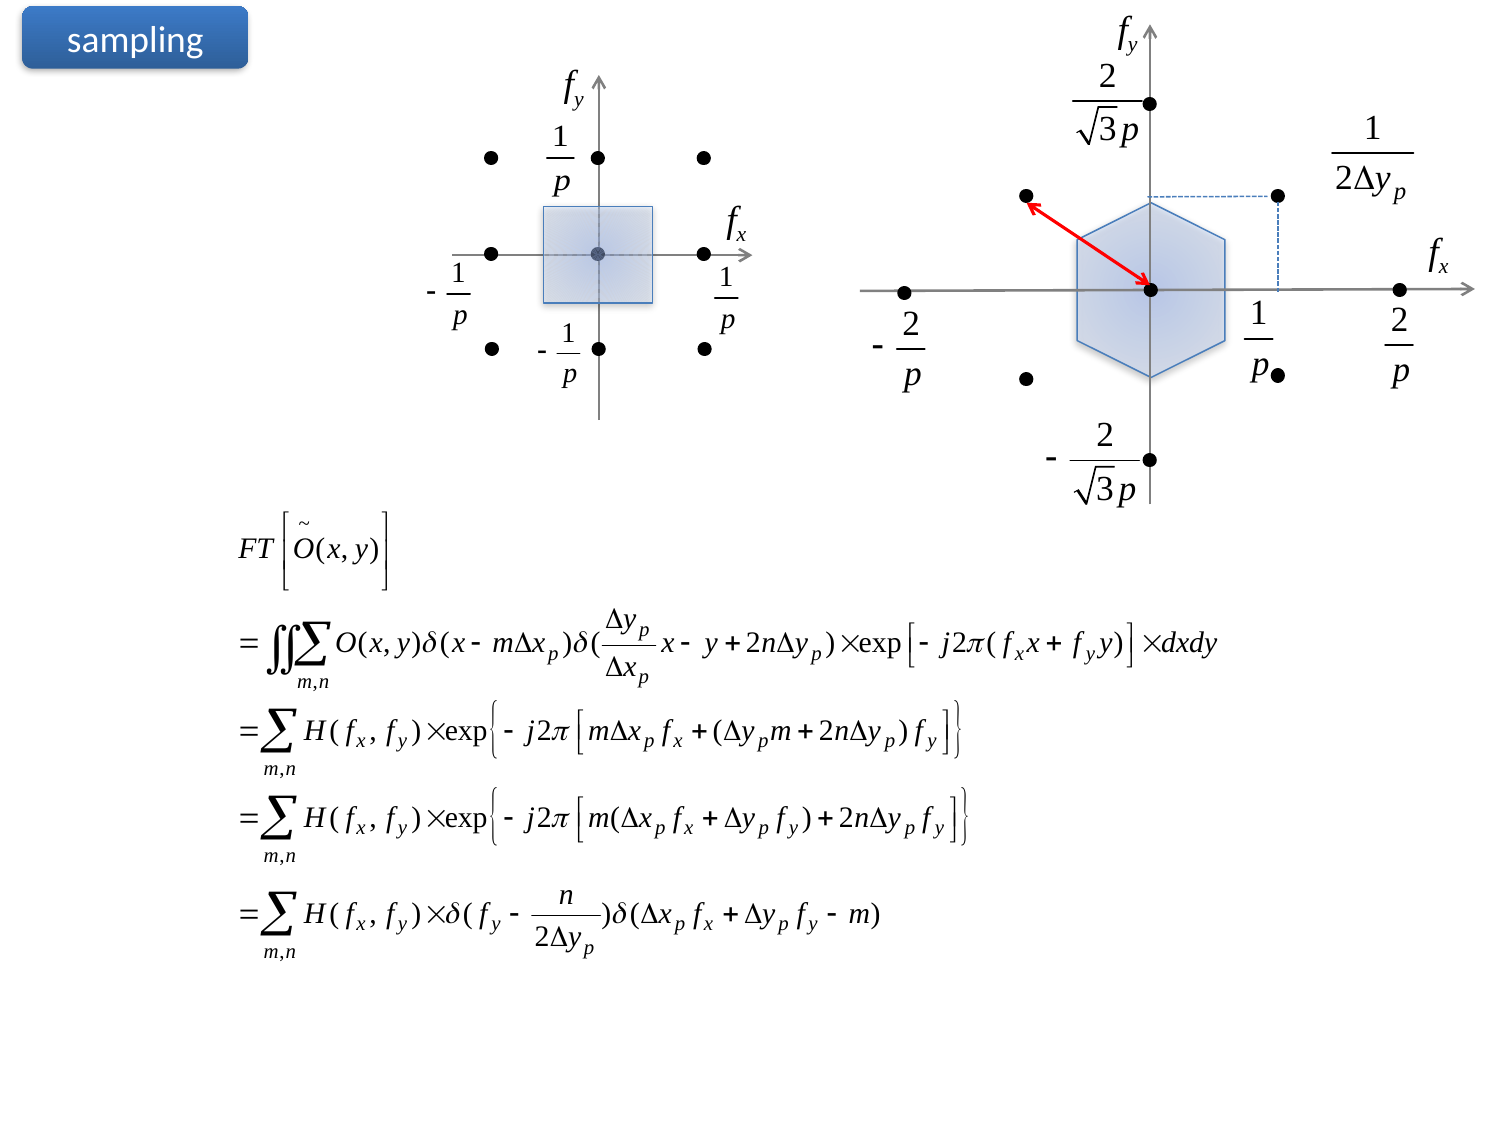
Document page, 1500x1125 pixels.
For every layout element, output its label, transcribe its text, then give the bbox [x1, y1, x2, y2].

text_box sampling [22, 6, 249, 69]
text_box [859, 0, 1476, 520]
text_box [452, 51, 763, 421]
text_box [1026, 202, 1151, 286]
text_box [231, 504, 1226, 970]
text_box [420, 250, 477, 340]
